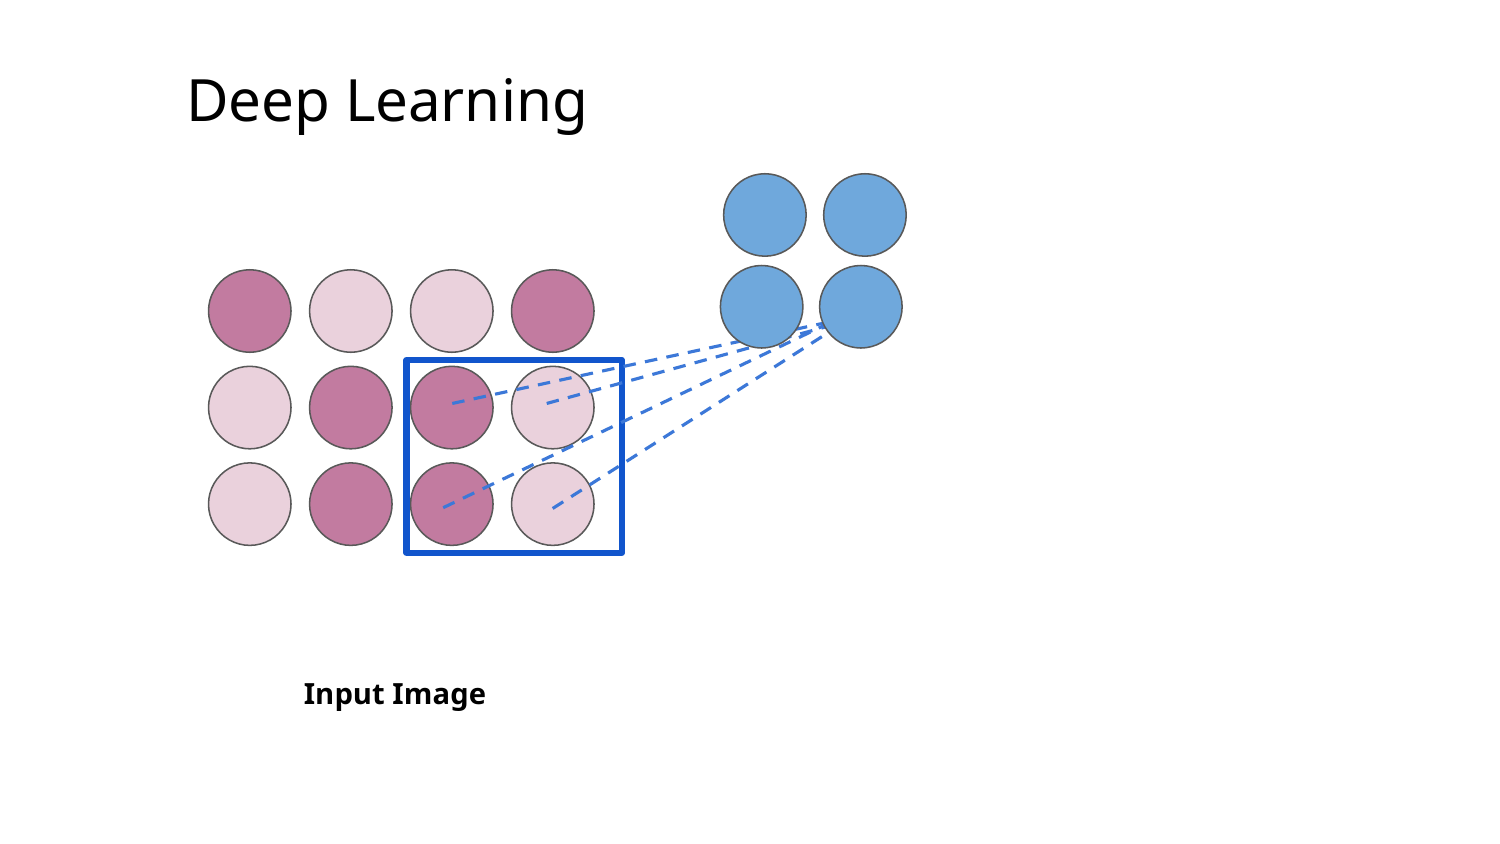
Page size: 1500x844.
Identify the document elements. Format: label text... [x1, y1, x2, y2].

text_box [309, 366, 393, 449]
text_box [443, 307, 549, 508]
text_box [208, 269, 292, 353]
text_box [208, 462, 292, 546]
text_box [309, 462, 393, 546]
text_box [720, 265, 803, 303]
text_box [208, 366, 292, 449]
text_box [552, 305, 871, 509]
text_box [823, 173, 907, 257]
text_box [512, 269, 594, 305]
text_box [723, 173, 807, 257]
text_box [819, 265, 903, 341]
text_box [406, 359, 622, 553]
text_box [309, 269, 393, 353]
text_box Input Image [288, 660, 530, 743]
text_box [875, 310, 880, 404]
title Deep Learning [171, 48, 1449, 143]
text_box [410, 269, 493, 350]
